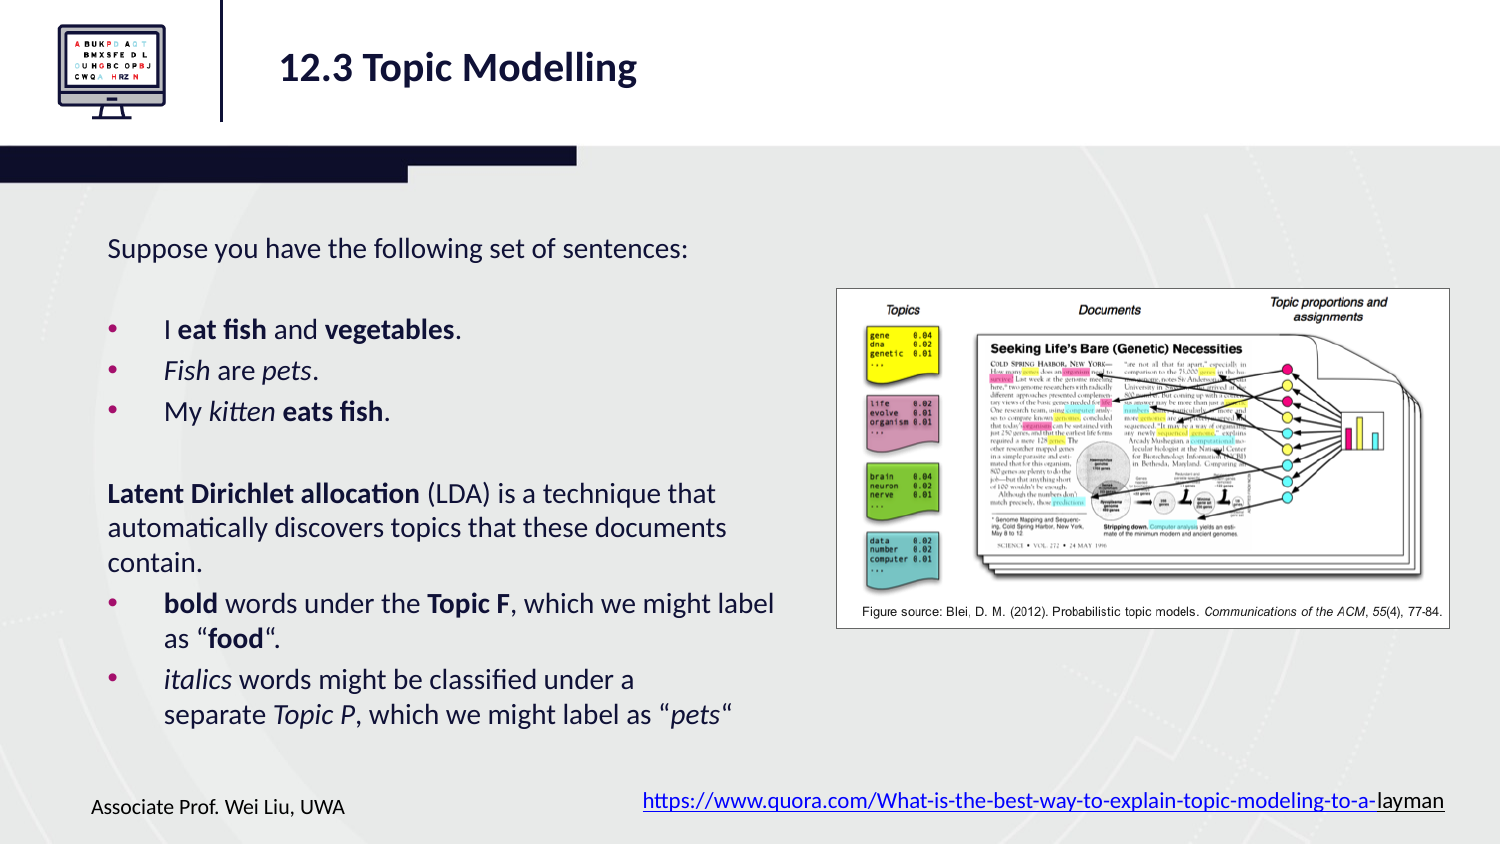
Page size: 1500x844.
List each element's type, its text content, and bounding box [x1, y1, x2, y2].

list 12.3 Topic Modelling [263, 32, 1404, 106]
text_box Suppose you have the following set of sentences: I eat fish and vegetables. Fish are pets. My kitten eats fish. Latent Dirichlet allocation (LDA) is a technique that automatically discovers topics that these documents contain. bold words under the Topic F, which we might label as “food“. italics words might be classified under a separate Topic P, which we might label as “pets“ [92, 221, 820, 754]
list Associate Prof. Wei Liu, UWA [76, 784, 1217, 821]
picture [0, 0, 1500, 844]
text_box https://www.quora.com/What-is-the-best-way-to-explain-topic-modeling-to-a-layman [627, 778, 1475, 821]
